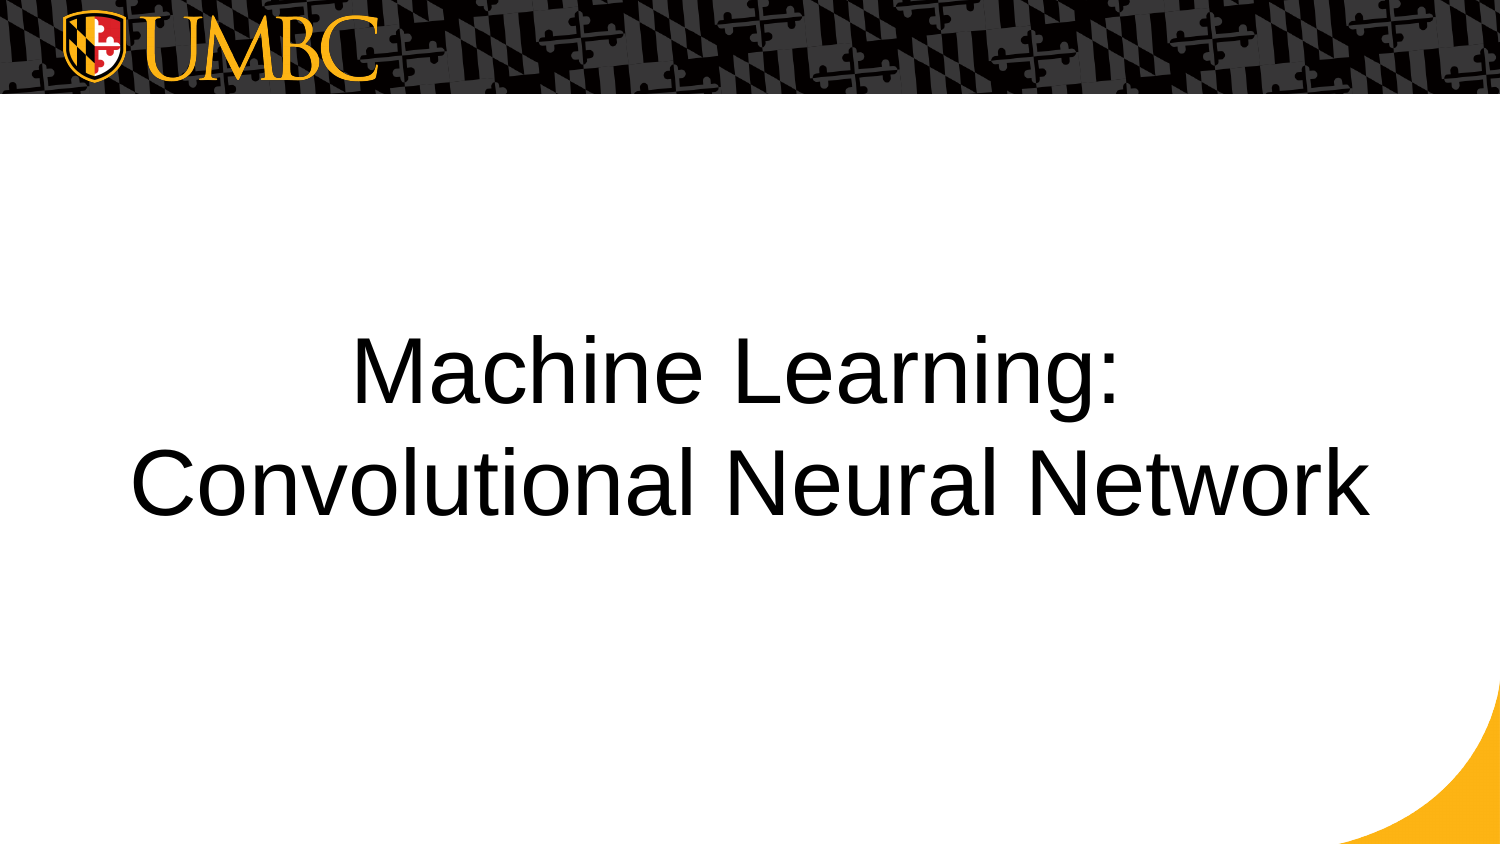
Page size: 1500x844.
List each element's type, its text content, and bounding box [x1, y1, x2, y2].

picture [0, 0, 1500, 94]
picture [1338, 679, 1500, 844]
title Machine Learning: Convolutional Neural Network [51, 294, 1449, 550]
